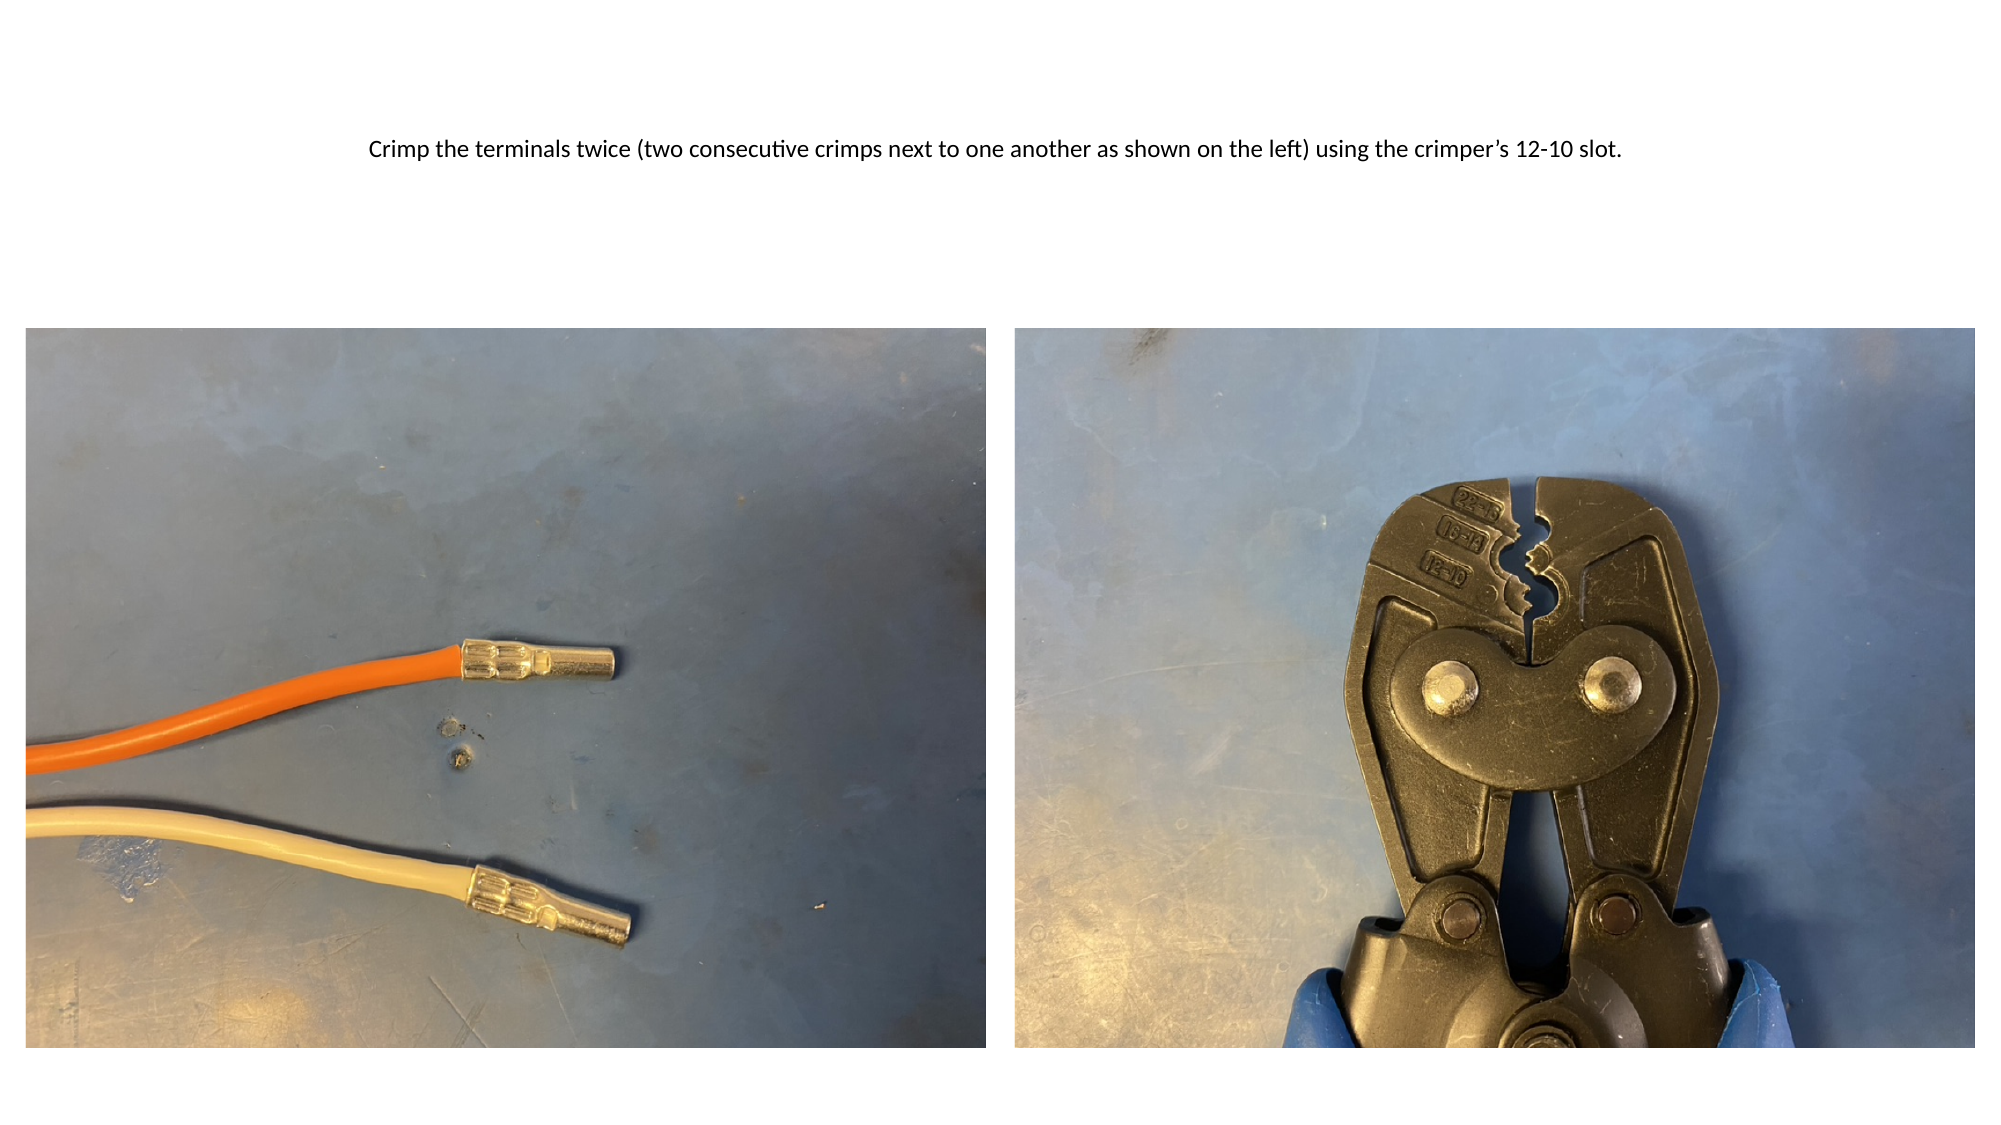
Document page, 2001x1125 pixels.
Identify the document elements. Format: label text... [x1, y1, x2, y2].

picture [1016, 207, 1974, 1125]
text_box Crimp the terminals twice (two consecutive crimps next to one another as shown on the left) using the crimper’s 12-10 slot. [324, 124, 1676, 170]
picture [27, 207, 985, 1125]
